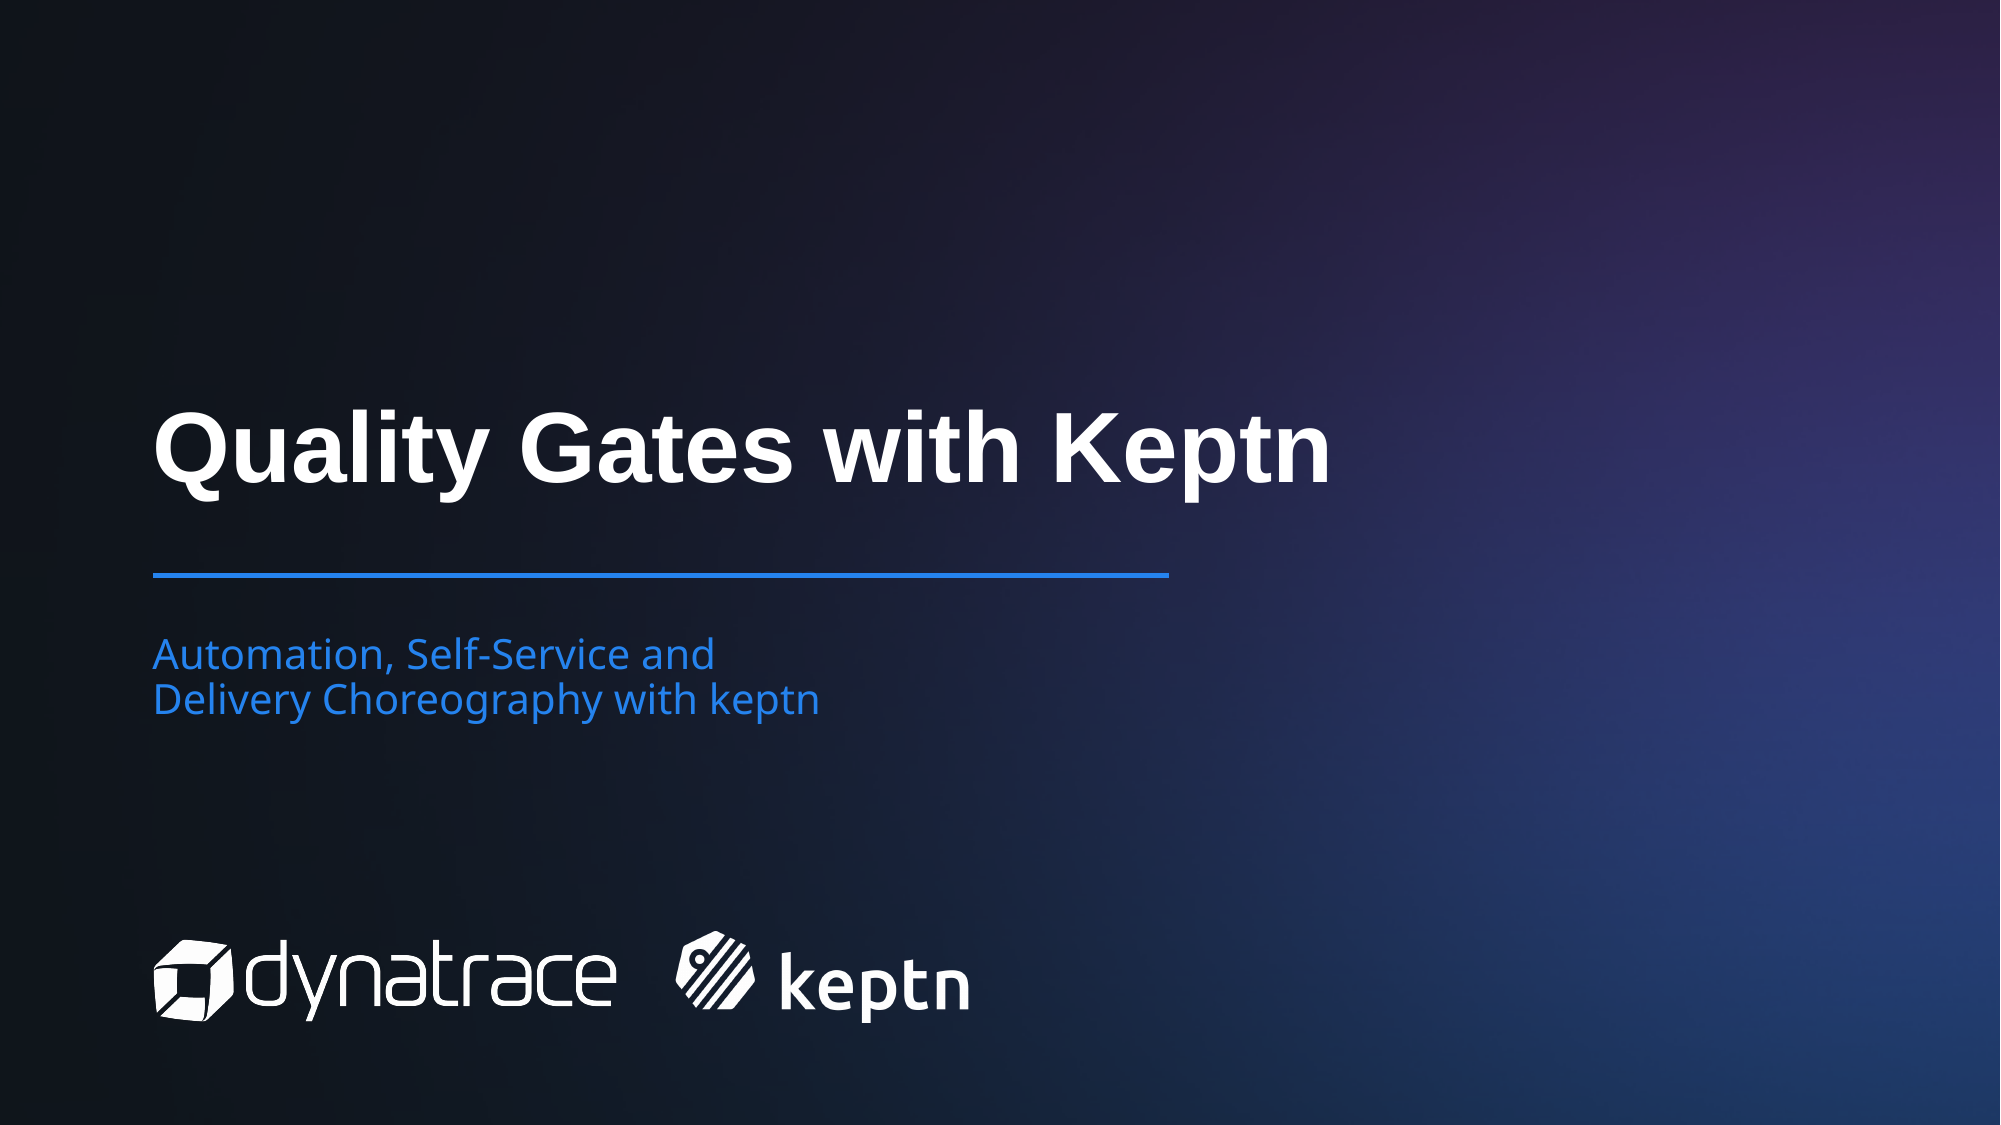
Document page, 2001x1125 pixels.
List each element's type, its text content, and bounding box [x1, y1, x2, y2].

subtitle Automation, Self-Service and Delivery Choreography with keptn [137, 625, 884, 770]
title Quality Gates with Keptn [137, 98, 1397, 510]
picture [0, 0, 2000, 1125]
